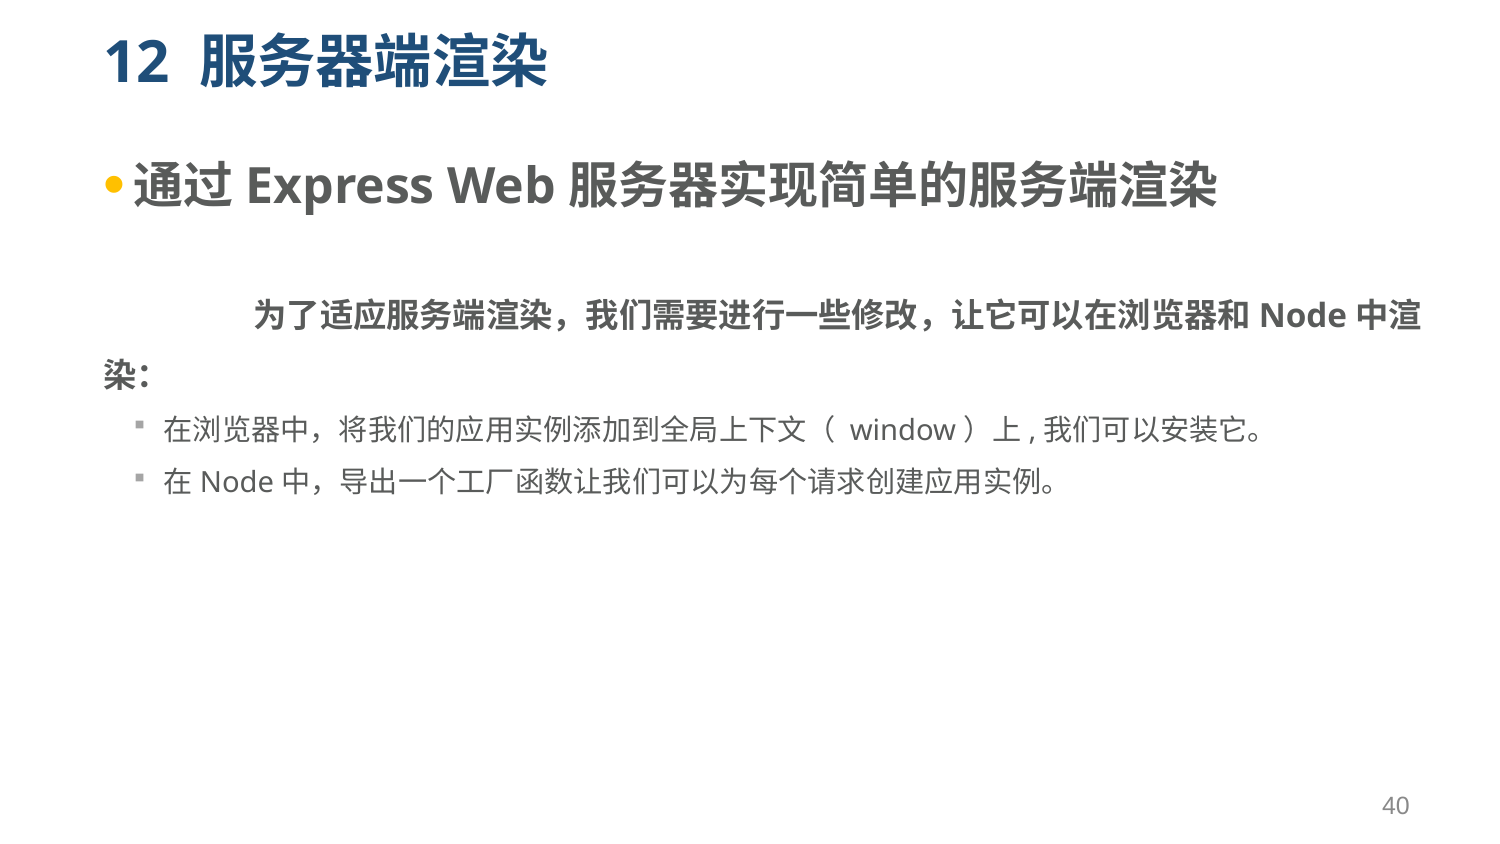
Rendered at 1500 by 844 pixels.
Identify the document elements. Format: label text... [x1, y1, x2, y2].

slide_number 40 [1074, 782, 1425, 827]
list 通过Express Web服务器实现简单的服务端渲染 为了适应服务端渲染，我们需要进行一些修改，让它可以在浏览器和Node中渲染： 在浏览器中，将我们的应用实例添加到全局上下文（ window）上,我们可以安装它。 在Node中，导出一个工厂函数让我们可以为每个请求创建应用实例。 [88, 116, 1439, 718]
title 12 服务器端渲染 [88, 32, 1278, 116]
